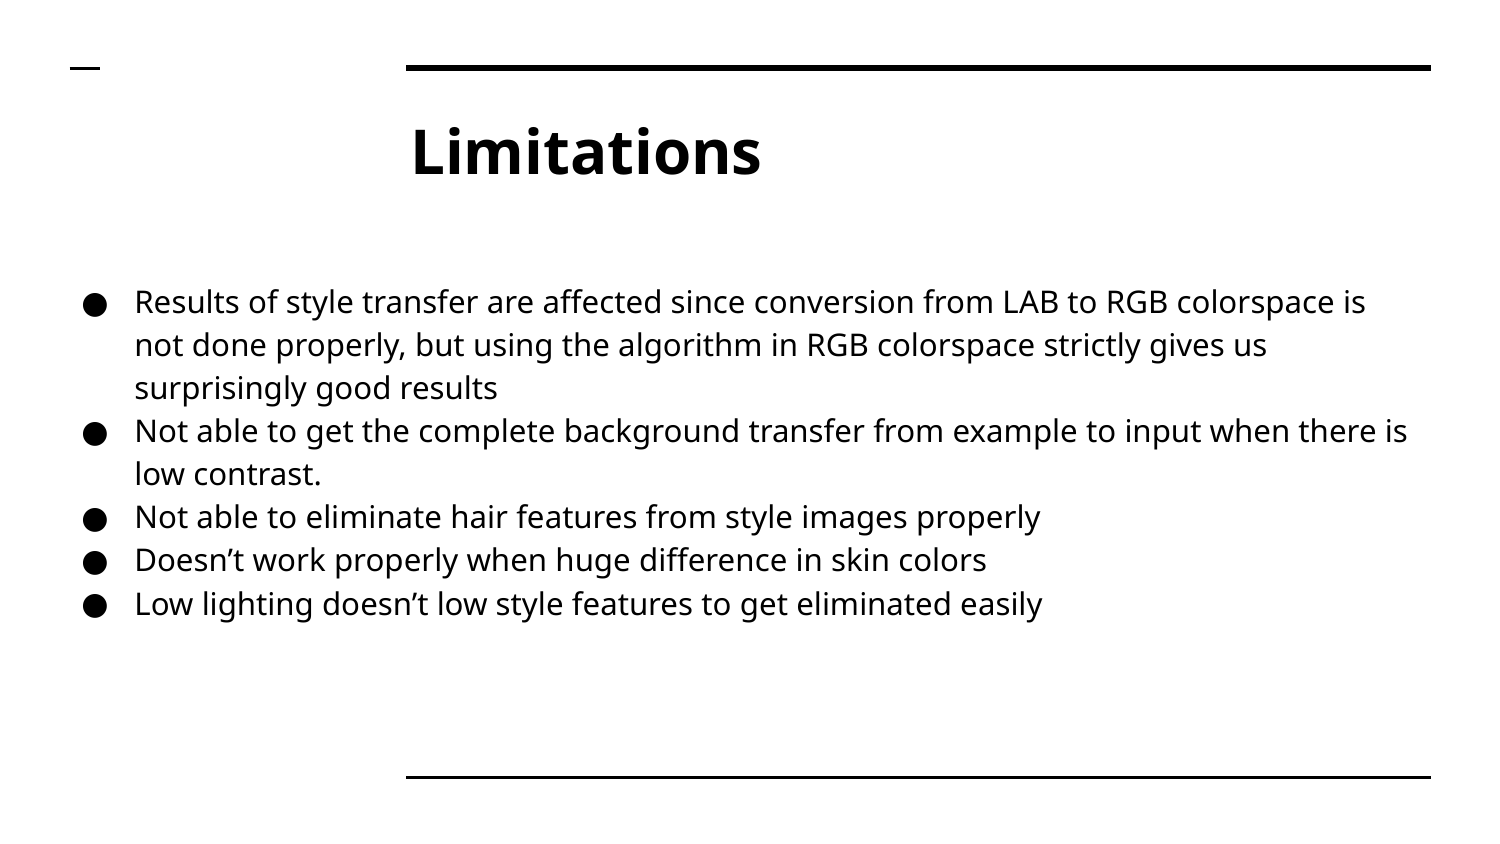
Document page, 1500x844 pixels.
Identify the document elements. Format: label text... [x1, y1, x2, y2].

title Limitations [395, 97, 1433, 202]
list Results of style transfer are affected since conversion from LAB to RGB colorspace is not done properly, but using the algorithm in RGB colorspace strictly gives us surprisingly good results Not able to get the complete background transfer from example to input when there is low contrast. Not able to eliminate hair features from style images properly Doesn’t work properly when huge difference in skin colors Low lighting doesn’t low style features to get eliminated easily [44, 261, 1433, 755]
